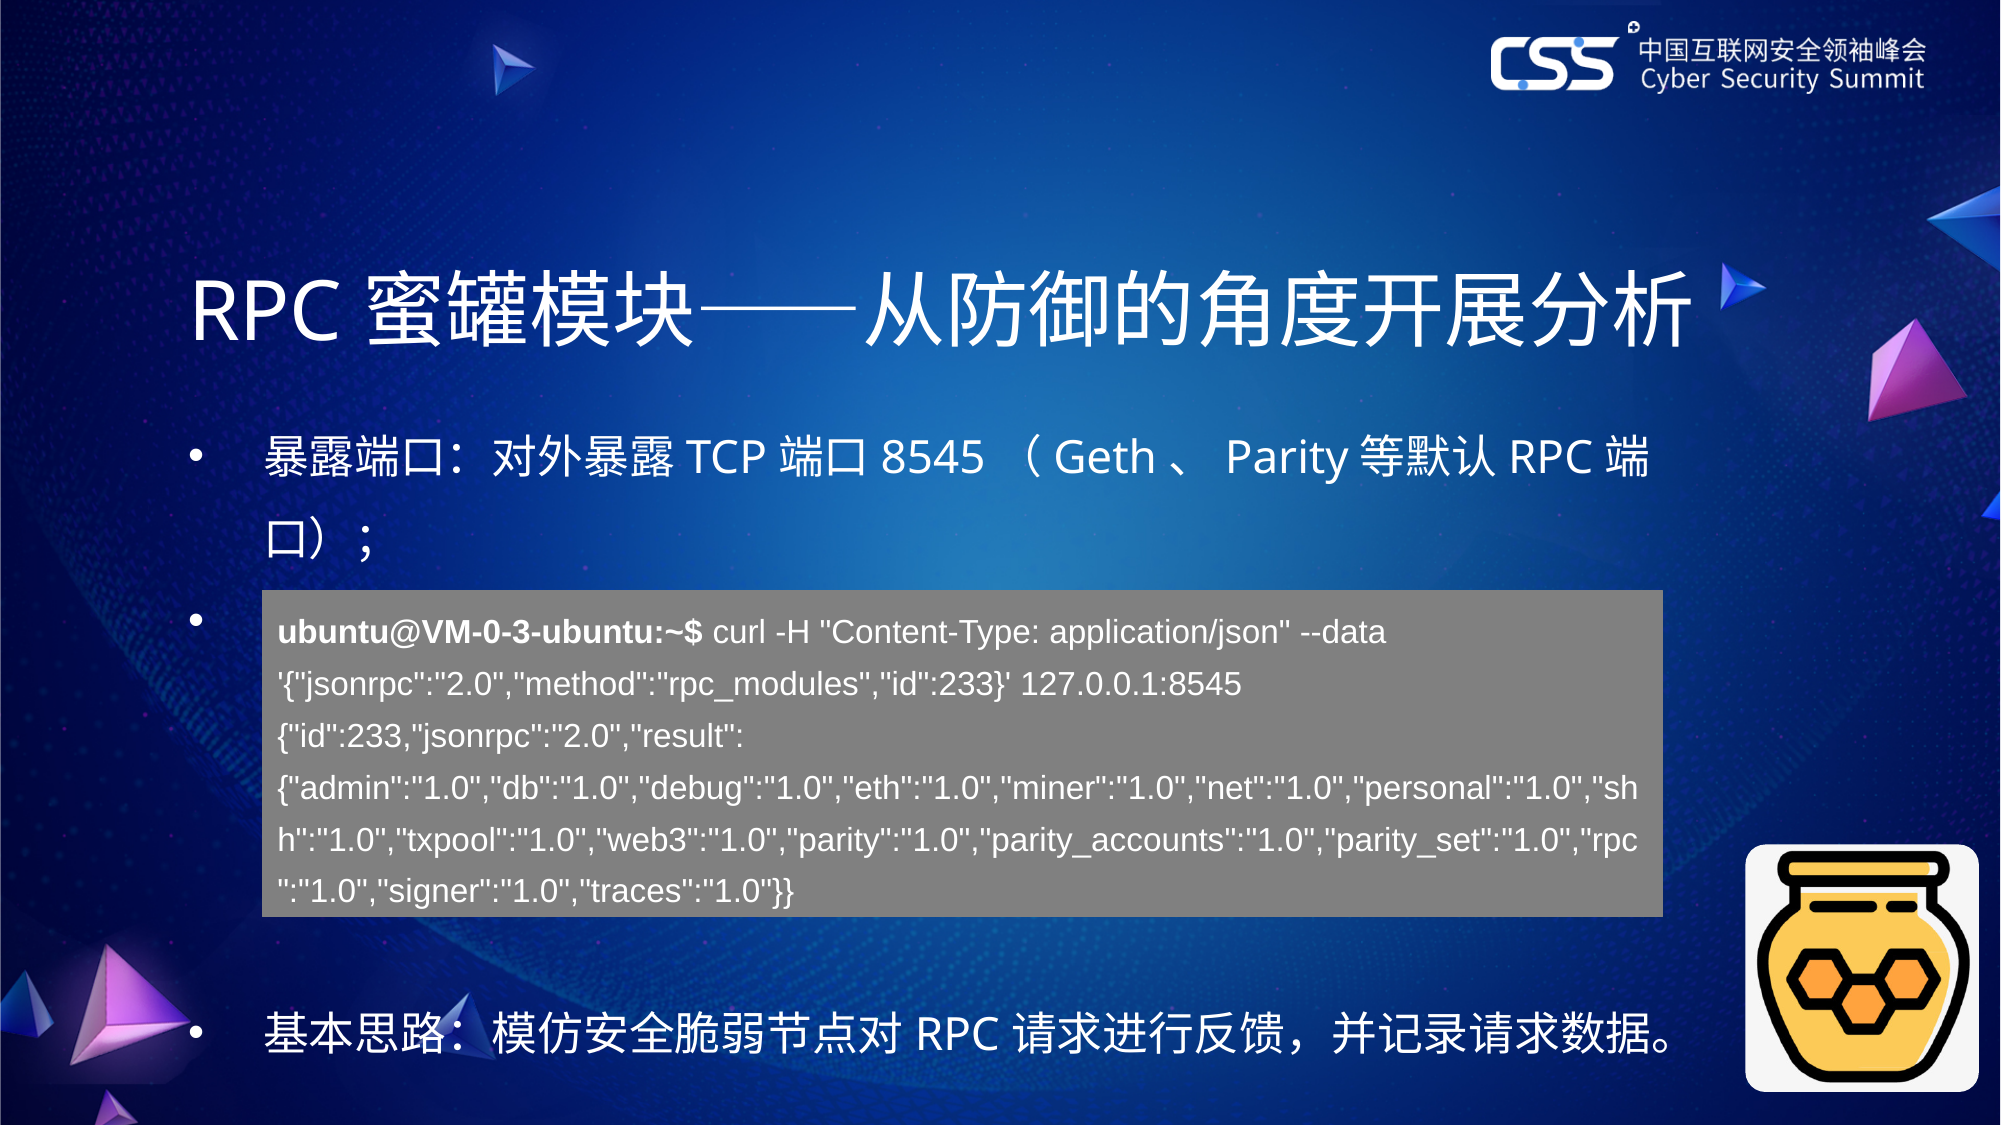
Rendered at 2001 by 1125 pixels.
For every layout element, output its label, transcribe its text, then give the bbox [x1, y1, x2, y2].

text_box RPC蜜罐模块——从防御的角度开展分析 [173, 250, 1746, 365]
picture [0, 0, 2001, 1125]
text_box ubuntu@VM-0-3-ubuntu:~$ curl -H "Content-Type: application/json" --data '{"jsonrpc":"2.0","method":"rpc_modules","id":233}' 127.0.0.1:8545 {"id":233,"jsonrpc":"2.0","result":{"admin":"1.0","db":"1.0","debug":"1.0","eth":"1.0","miner":"1.0","net":"1.0","personal":"1.0","shh":"1.0","txpool":"1.0","web3":"1.0","parity":"1.0","parity_accounts":"1.0","parity_set":"1.0","rpc":"1.0","signer":"1.0","traces":"1.0"}} [262, 590, 1663, 917]
text_box 暴露端口：对外暴露TCP端口8545（Geth、Parity等默认RPC端口）； 暴露功能：所有RPC模块： 基本思路：模仿安全脆弱节点对RPC请求进行反馈，并记录请求数据。 [173, 392, 1746, 1067]
